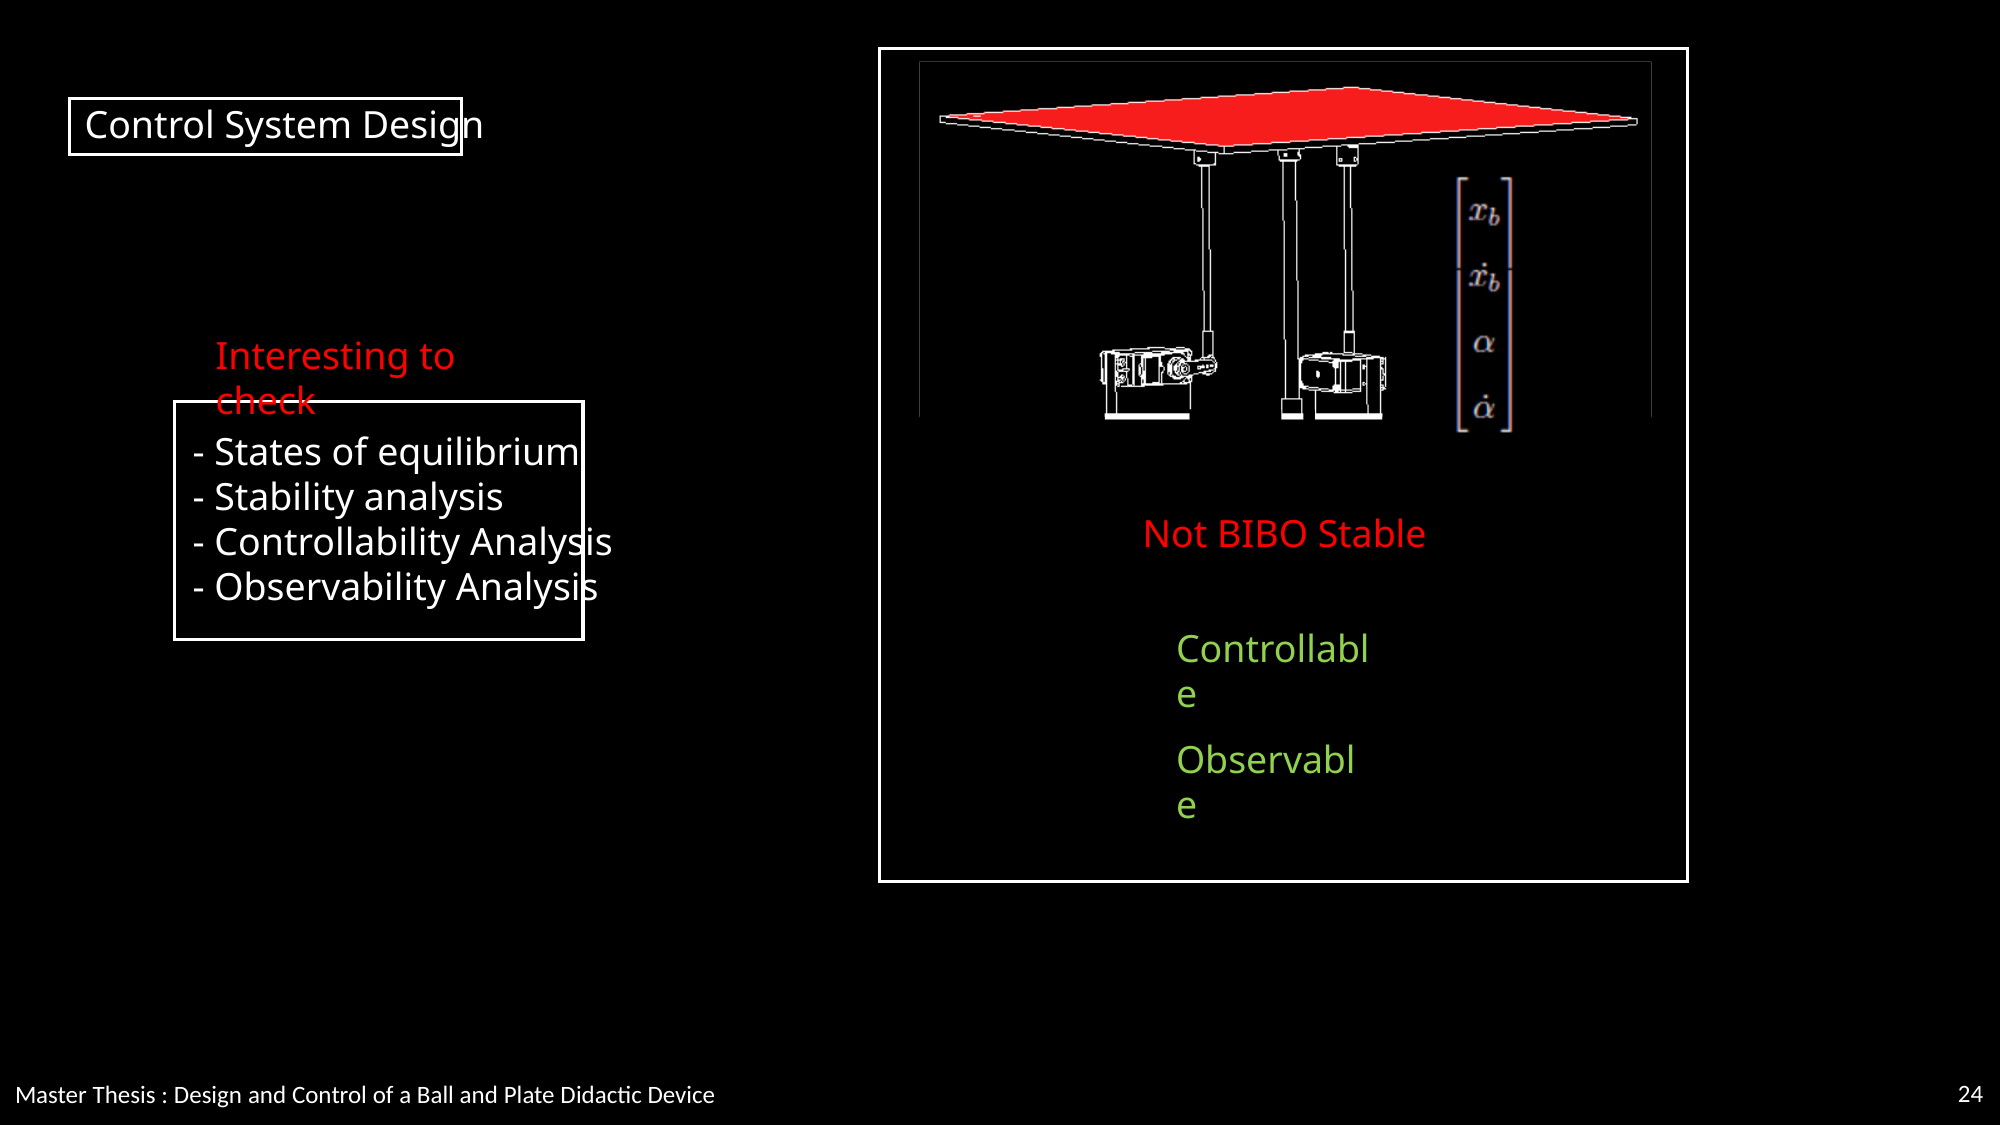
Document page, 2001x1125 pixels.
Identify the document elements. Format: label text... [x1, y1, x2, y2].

text_box Interesting to check [200, 324, 557, 430]
footer Master Thesis : Design and Control of a Ball and Plate Didactic Device [0, 1062, 855, 1125]
slide_number 24 [1548, 1062, 1999, 1123]
picture [869, 48, 1679, 461]
text_box - States of equilibrium - Stability analysis - Controllability Analysis - Observability Analysis [584, 420, 653, 616]
text_box [174, 400, 584, 640]
text_box [878, 48, 1688, 882]
text_box Control System Design [69, 93, 524, 154]
